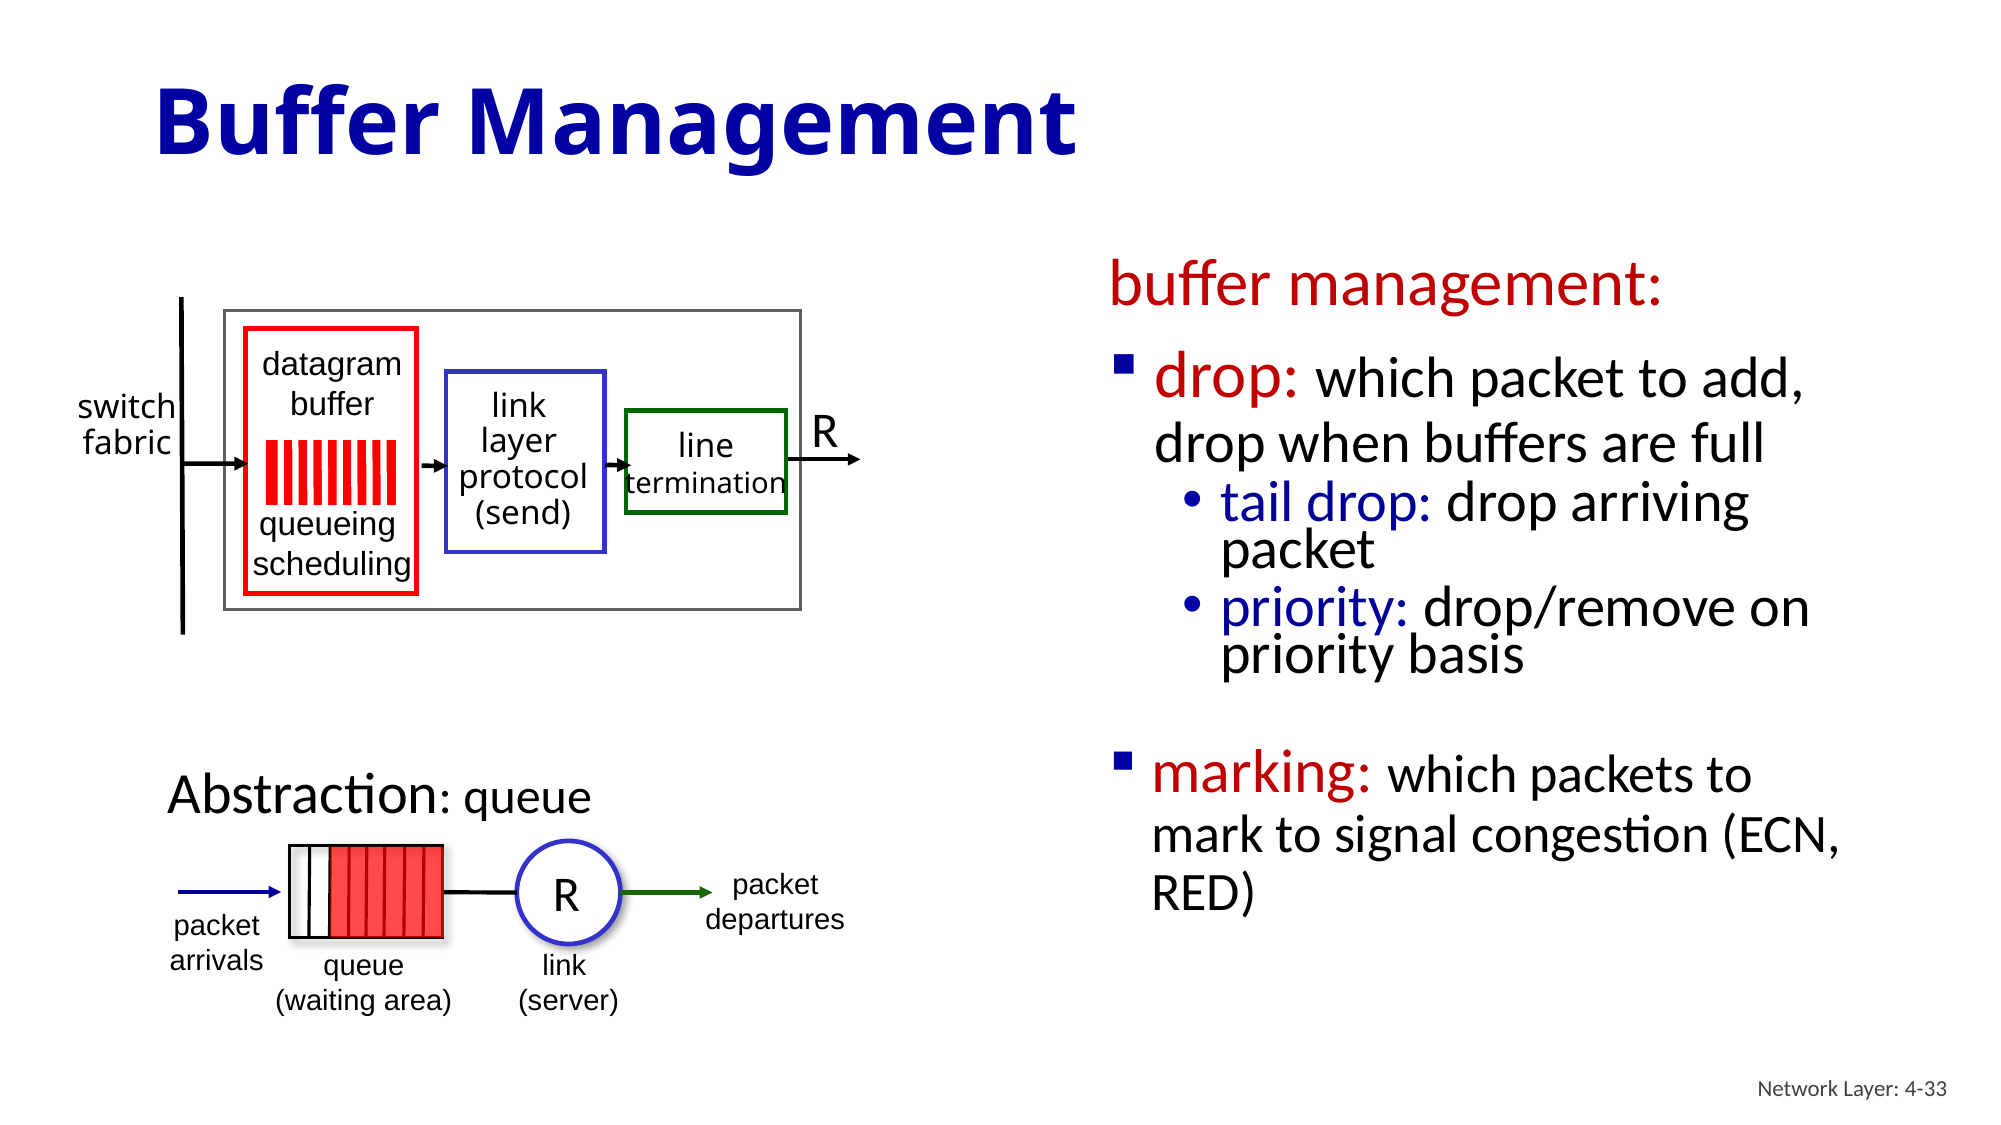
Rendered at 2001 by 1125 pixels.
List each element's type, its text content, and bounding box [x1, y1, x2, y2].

slide_number Network Layer: 4- [1512, 1056, 1963, 1117]
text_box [149, 747, 861, 1026]
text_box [234, 328, 430, 594]
text_box buffer management: drop: which packet to add, drop when buffers are full tail drop: drop arriving packet priority: drop/remove on priority basis [1091, 239, 1907, 1062]
text_box switch fabric [54, 362, 200, 490]
text_box R [796, 389, 854, 459]
text_box link layer protocol (send) [450, 396, 596, 524]
text_box [224, 310, 801, 610]
title Buffer Management [137, 51, 1863, 198]
text_box R [796, 460, 854, 465]
text_box line termination [626, 410, 786, 513]
text_box [446, 371, 605, 553]
text_box [430, 459, 448, 473]
text_box marking: which packets to mark to signal congestion (ECN, RED) [1074, 731, 1889, 931]
text_box [604, 458, 632, 472]
